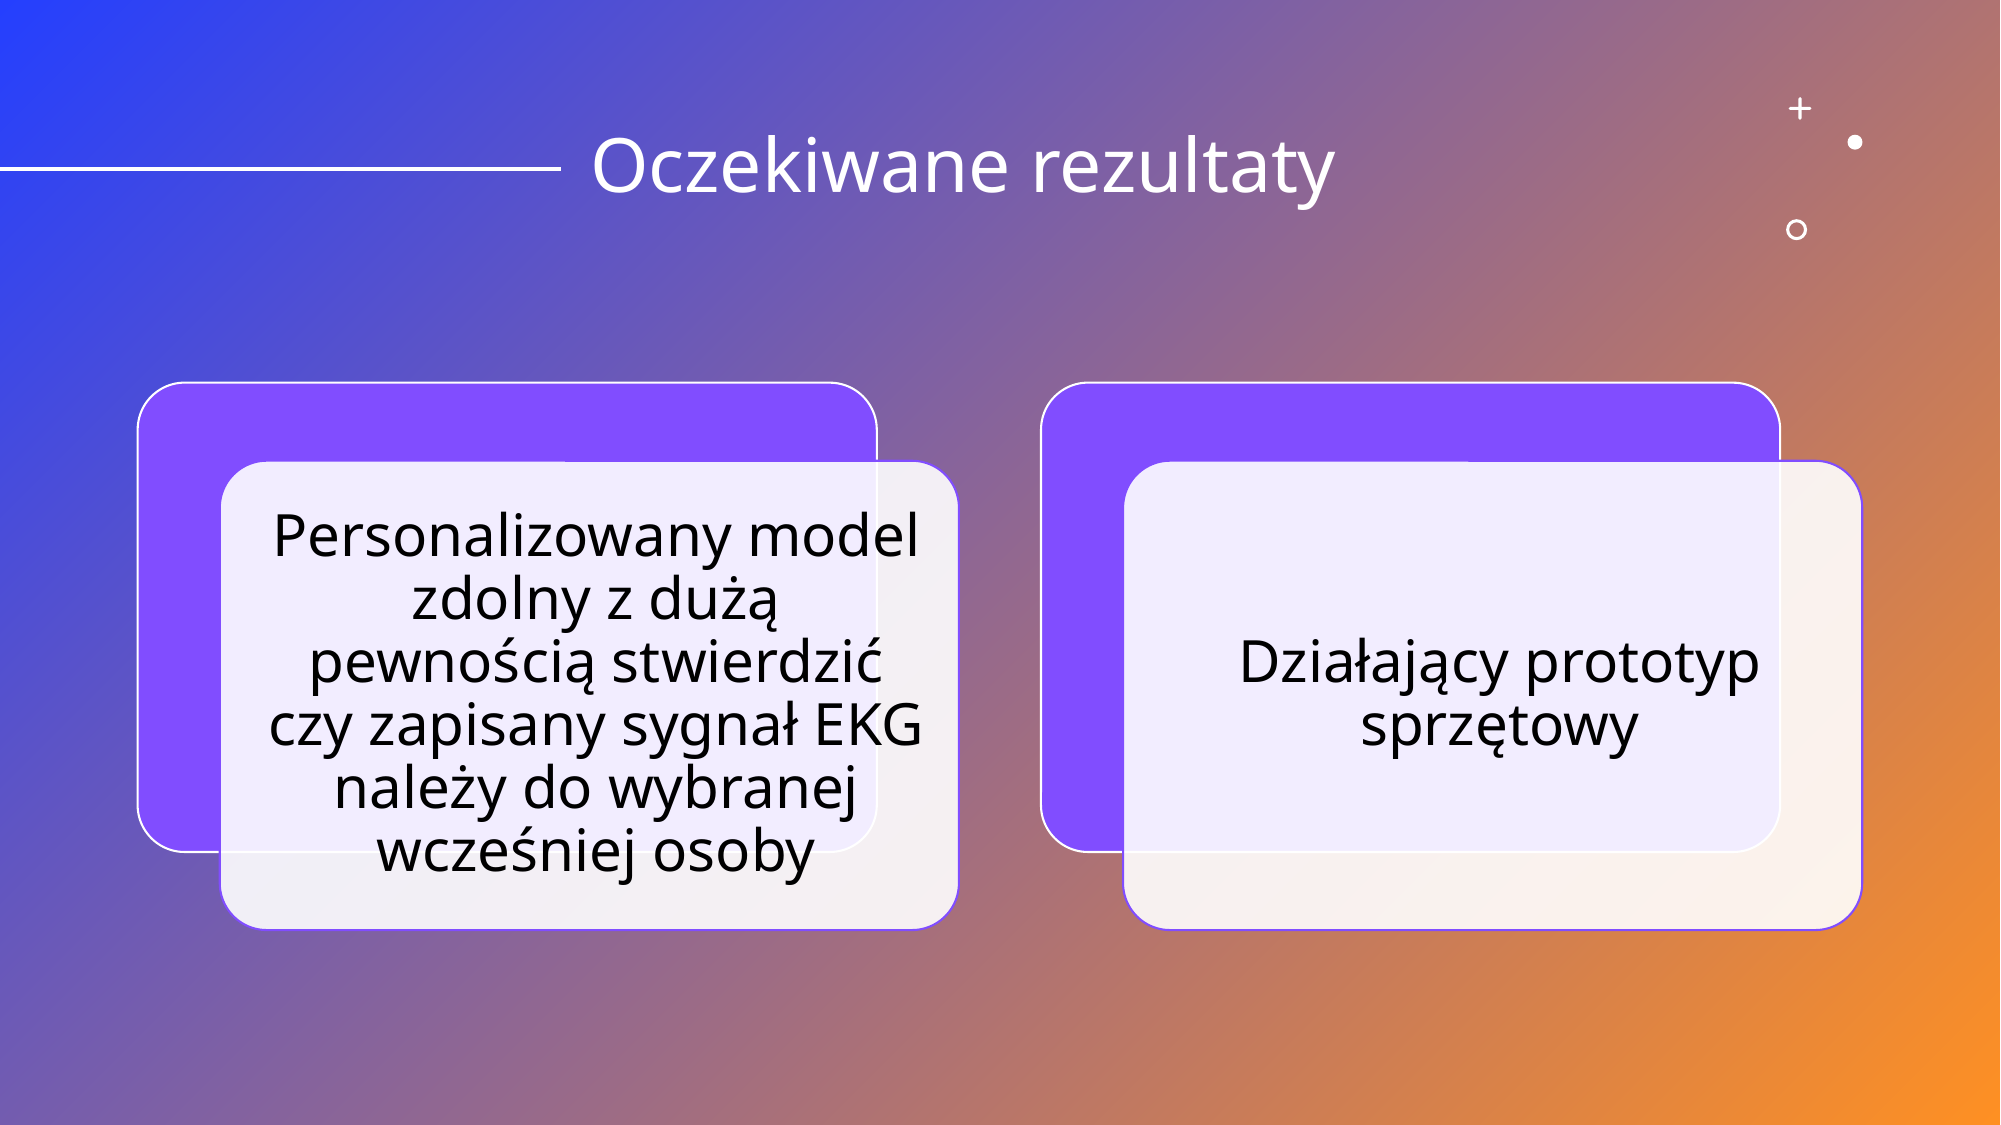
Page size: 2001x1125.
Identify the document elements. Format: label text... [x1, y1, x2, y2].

text_box [1786, 219, 1808, 241]
title Oczekiwane rezultaty [575, 59, 1750, 278]
text_box [1847, 134, 1863, 150]
text_box [1788, 97, 1812, 120]
text_box [0, 0, 2000, 1125]
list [137, 299, 1863, 1014]
